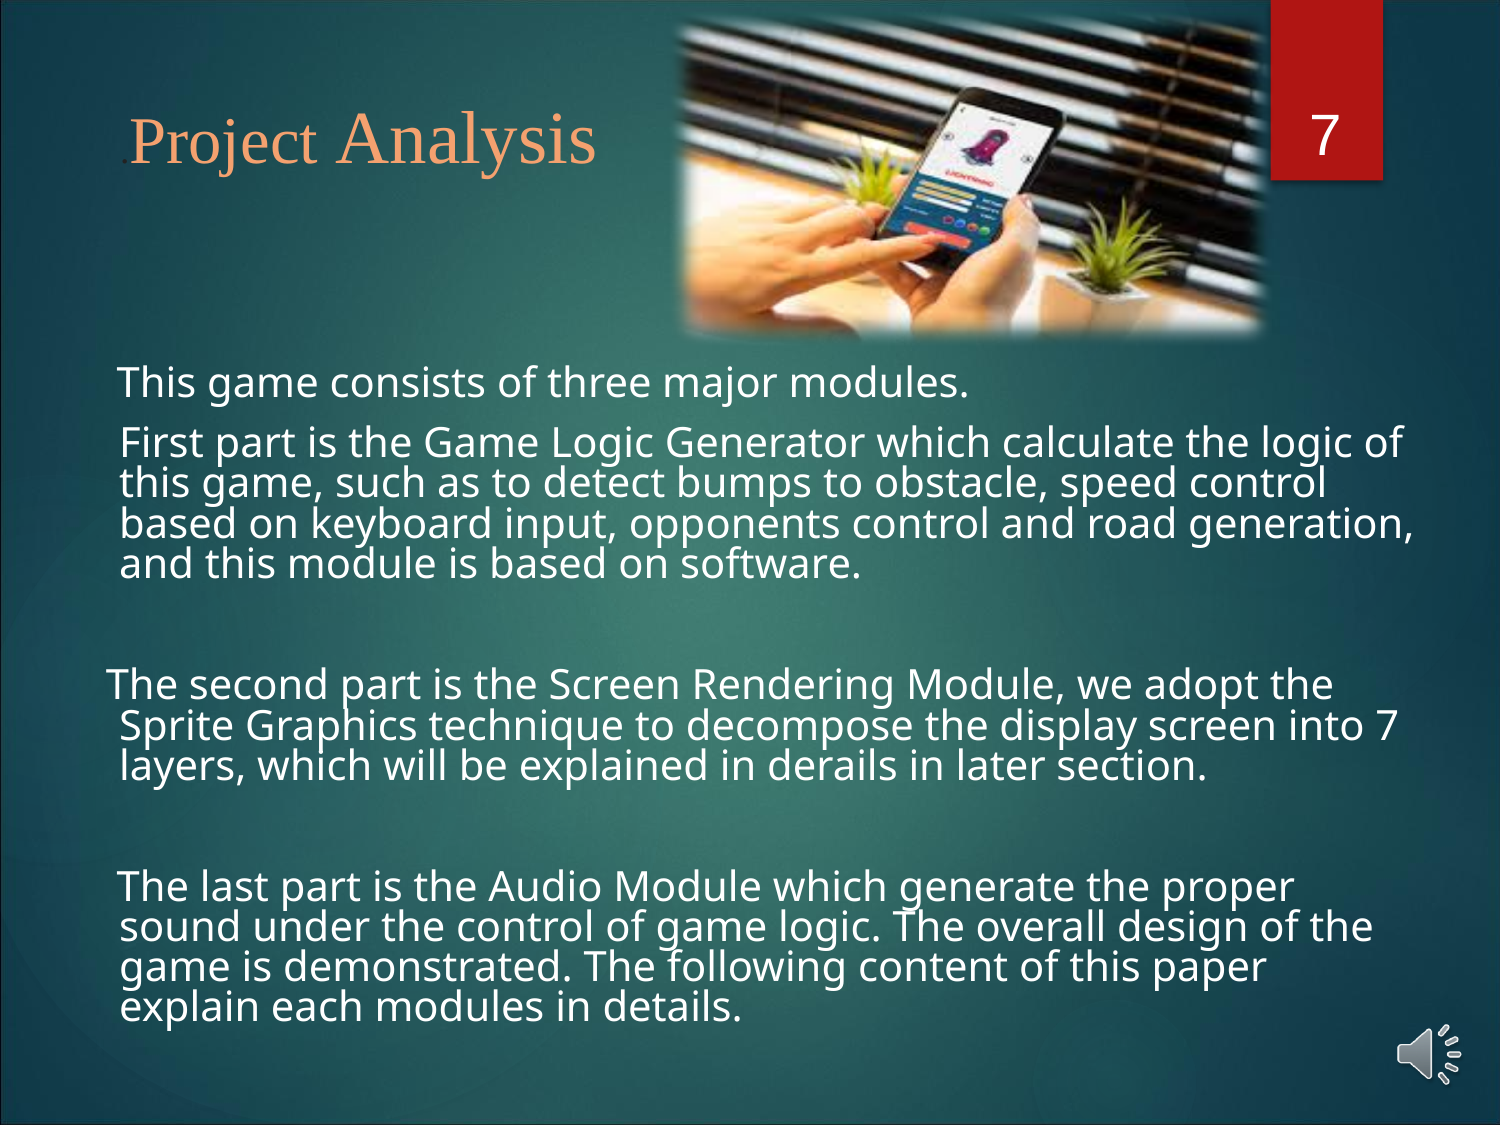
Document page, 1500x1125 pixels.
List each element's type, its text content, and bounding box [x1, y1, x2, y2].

picture [0, 0, 1500, 1125]
list This game consists of three major modules. First part is the Game Logic Generator which calculate the logic of this game, such as to detect bumps to obstacle, speed control based on keyboard input, opponents control and road generation, and this module is based on software. The second part is the Screen Rendering Module, we adopt the Sprite Graphics technique to decompose the display screen into 7 layers, which will be explained in derails in later section. The last part is the Audio Module which generate the proper sound under the control of game logic. The overall design of the game is demonstrated. The following content of this paper explain each modules in details. [47, 357, 1432, 1100]
title .Project Analysis [104, 81, 661, 205]
slide_number 7 [1280, 48, 1377, 175]
title .Project Analysis [1280, 81, 1455, 205]
